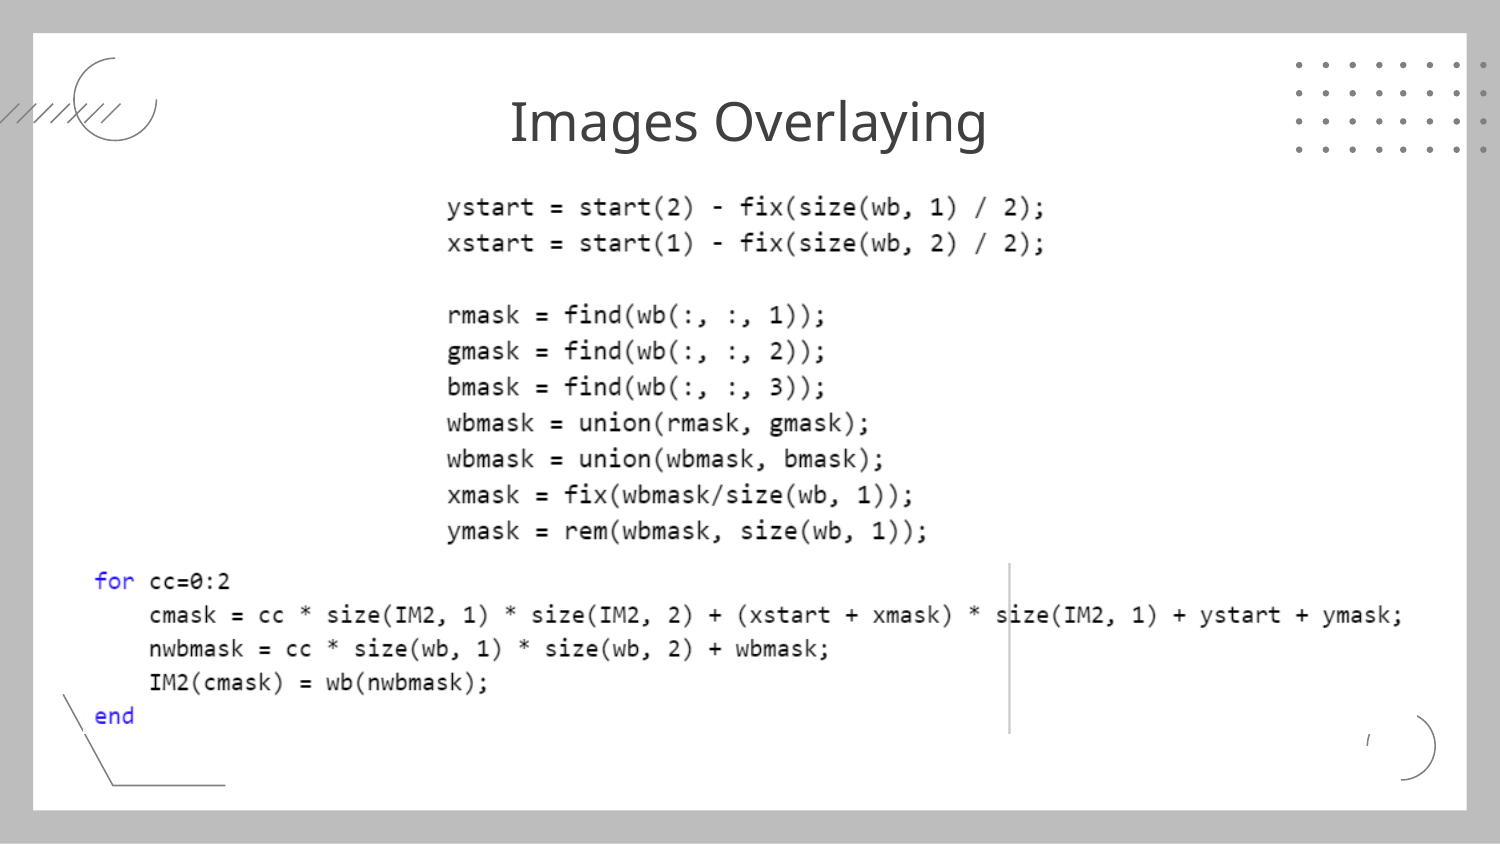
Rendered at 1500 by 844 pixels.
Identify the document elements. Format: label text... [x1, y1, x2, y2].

picture [83, 189, 1417, 734]
title Images Overlaying [124, 72, 1376, 167]
